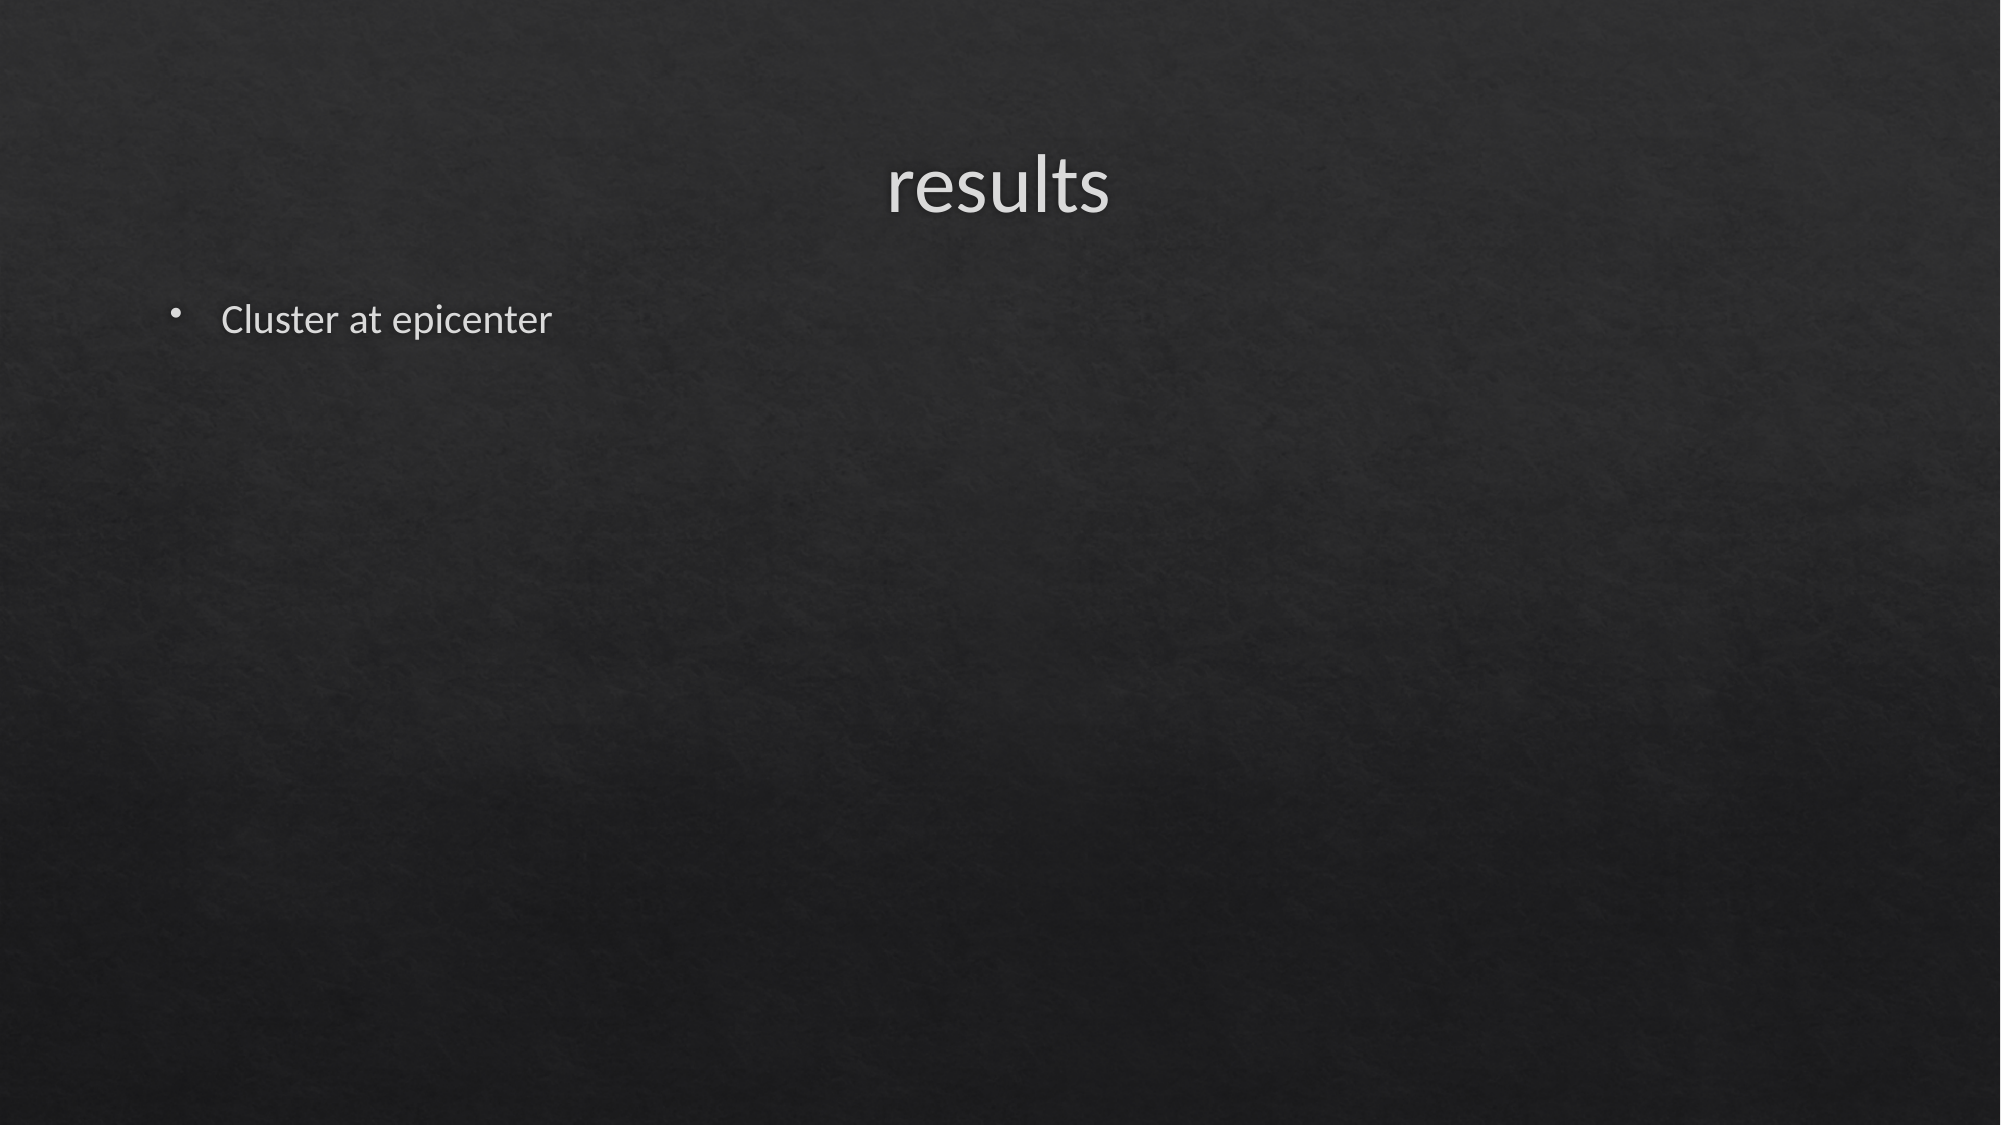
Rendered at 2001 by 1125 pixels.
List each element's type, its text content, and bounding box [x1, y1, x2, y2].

list Cluster at epicenter [149, 284, 1849, 950]
title results [149, 99, 1849, 260]
